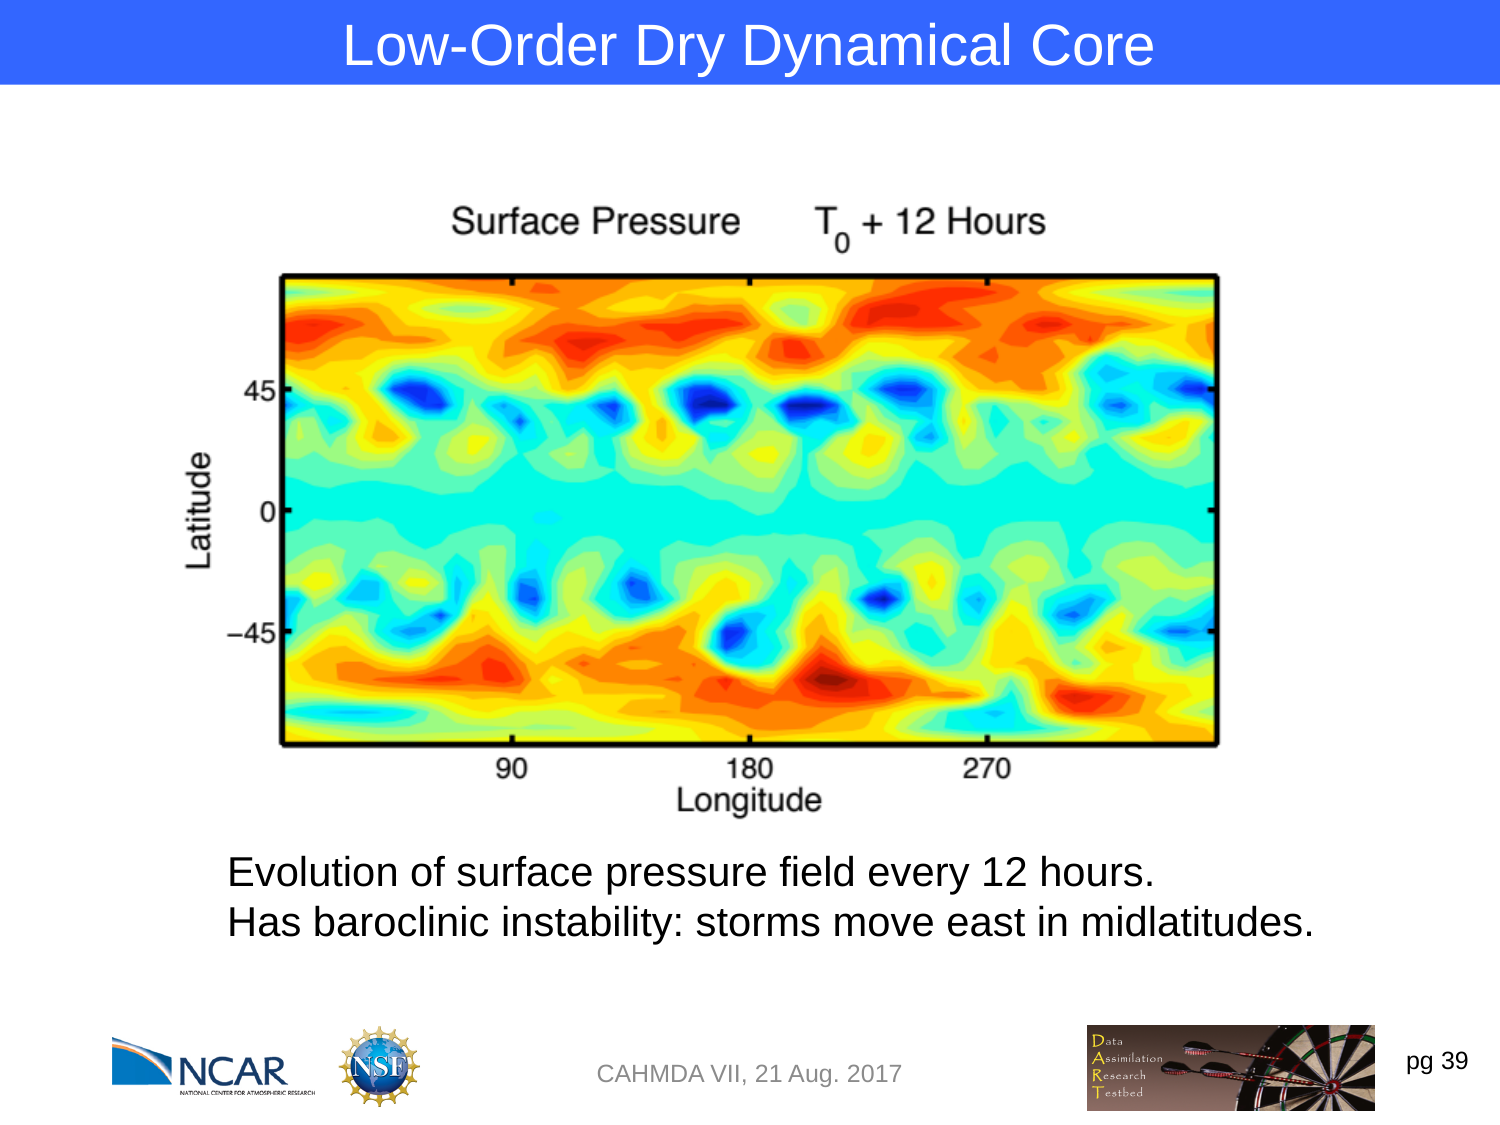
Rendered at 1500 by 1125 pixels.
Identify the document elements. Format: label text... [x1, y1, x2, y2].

footer CAHMDA VII, 21 Aug. 2017 [512, 1042, 988, 1103]
picture [1087, 1025, 1375, 1111]
picture [112, 1037, 315, 1095]
picture [337, 1024, 421, 1108]
picture [174, 187, 1224, 821]
text_box Low-Order Dry Dynamical Core [0, 0, 1500, 85]
text_box Evolution of surface pressure field every 12 hours. Has baroclinic instability: storms move east in midlatitudes. [212, 837, 1338, 953]
